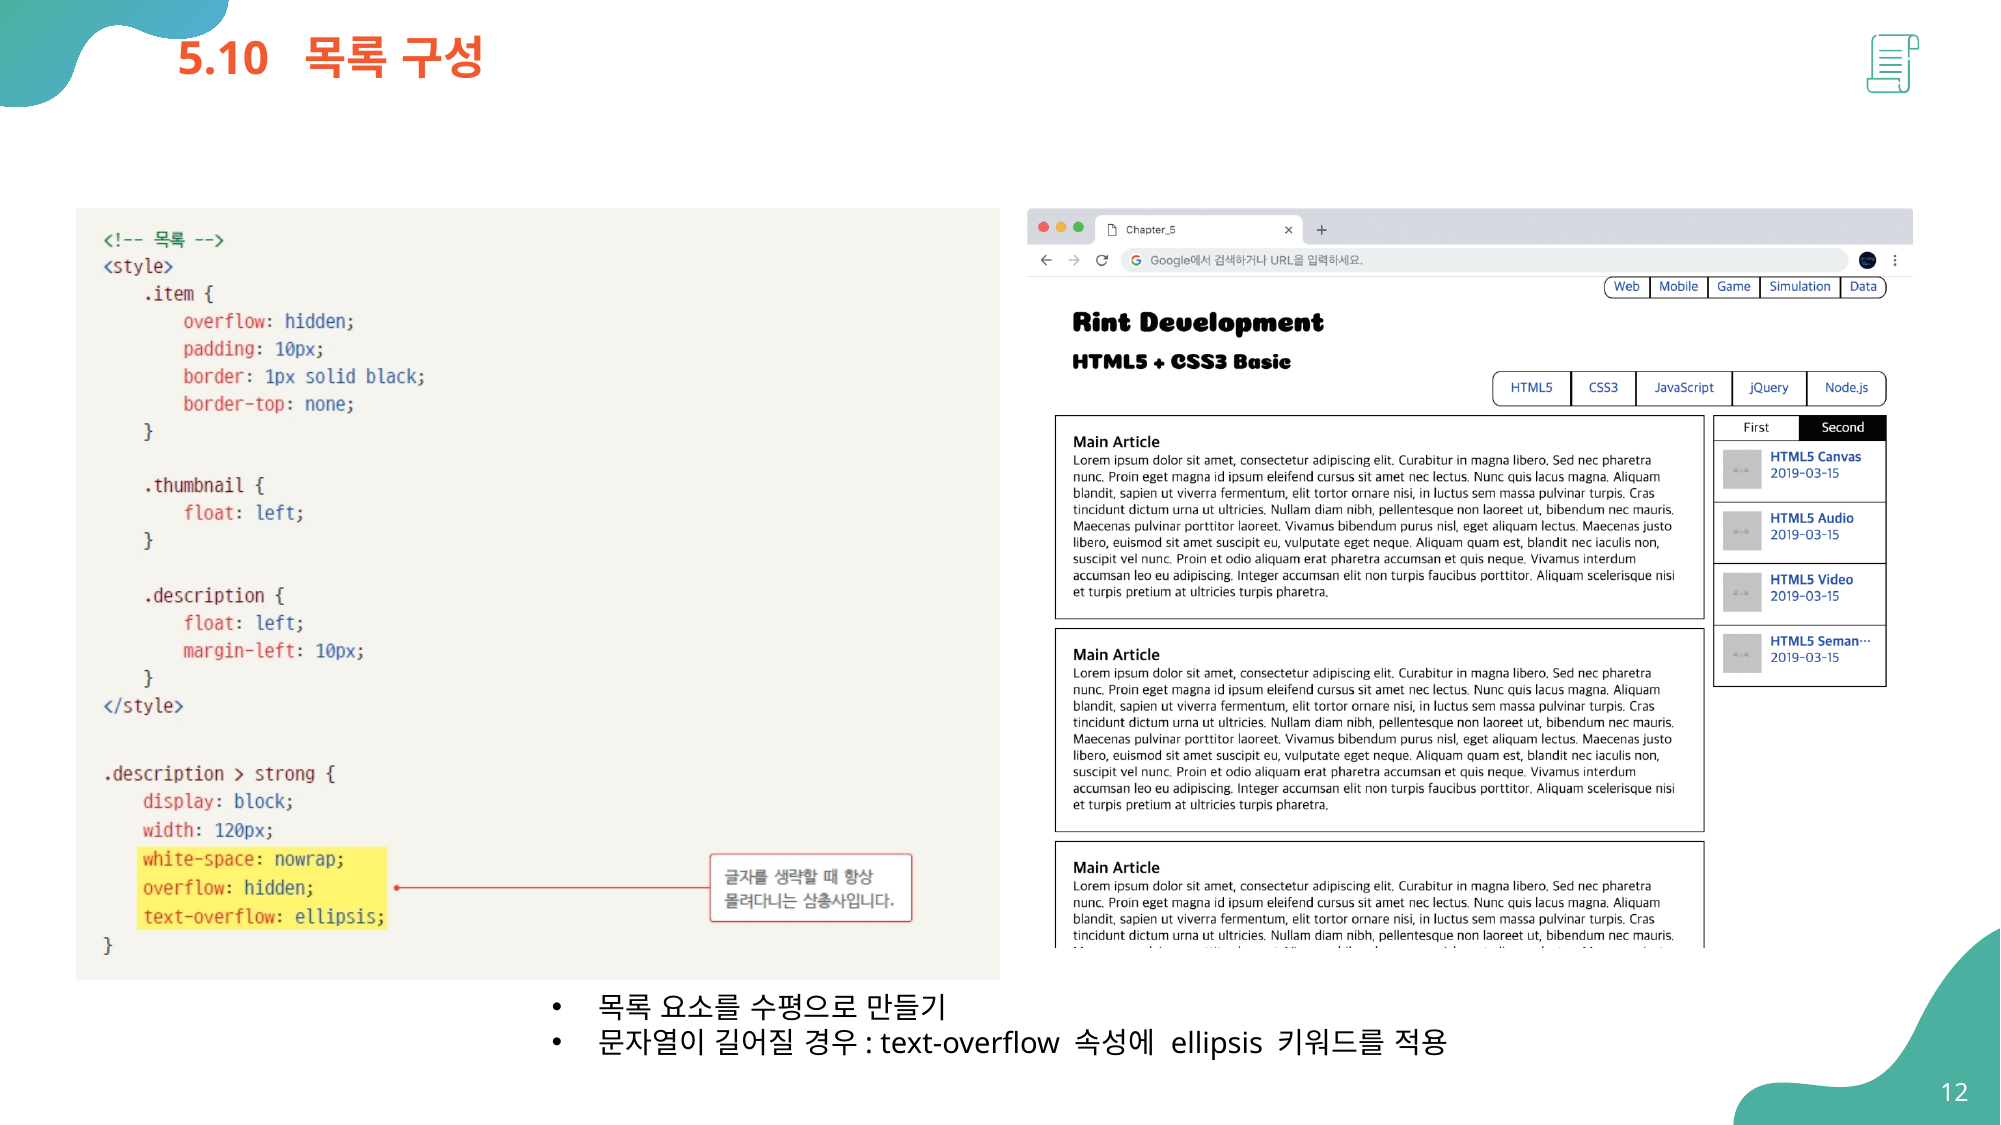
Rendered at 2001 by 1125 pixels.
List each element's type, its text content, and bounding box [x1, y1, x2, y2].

picture [76, 208, 1000, 980]
title 5.10 목록 구성 [162, 27, 2000, 93]
slide_number 12 [1917, 1063, 1984, 1124]
picture [1026, 208, 1913, 948]
text_box 목록 요소를 수평으로 만들기 문자열이 길어질 경우: text-overflow 속성에 ellipsis 키워드를 적용 [537, 981, 1463, 1067]
